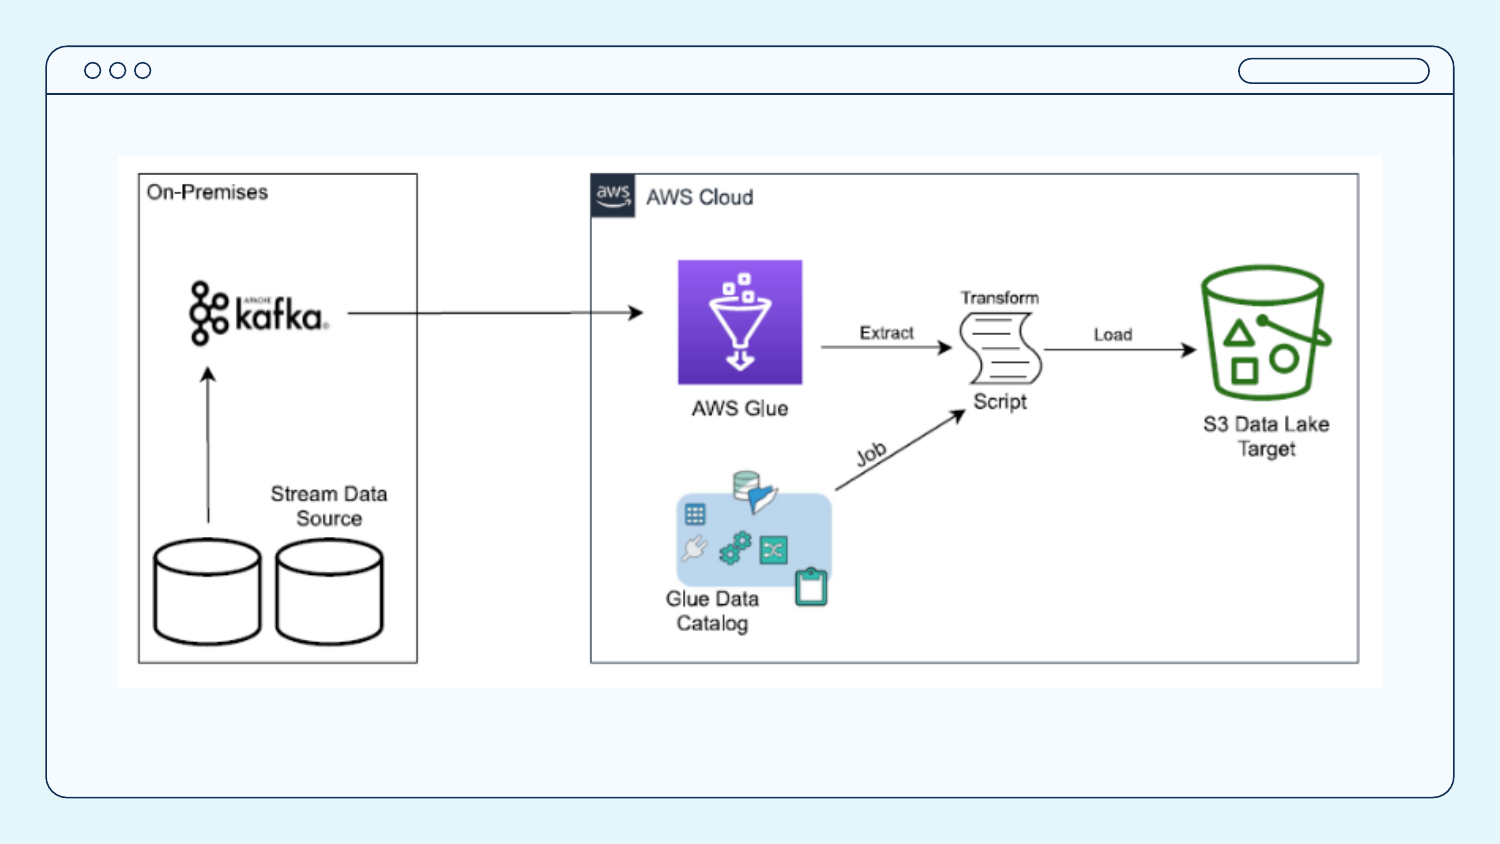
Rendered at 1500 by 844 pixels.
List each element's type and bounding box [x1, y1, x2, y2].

picture [117, 156, 1383, 688]
